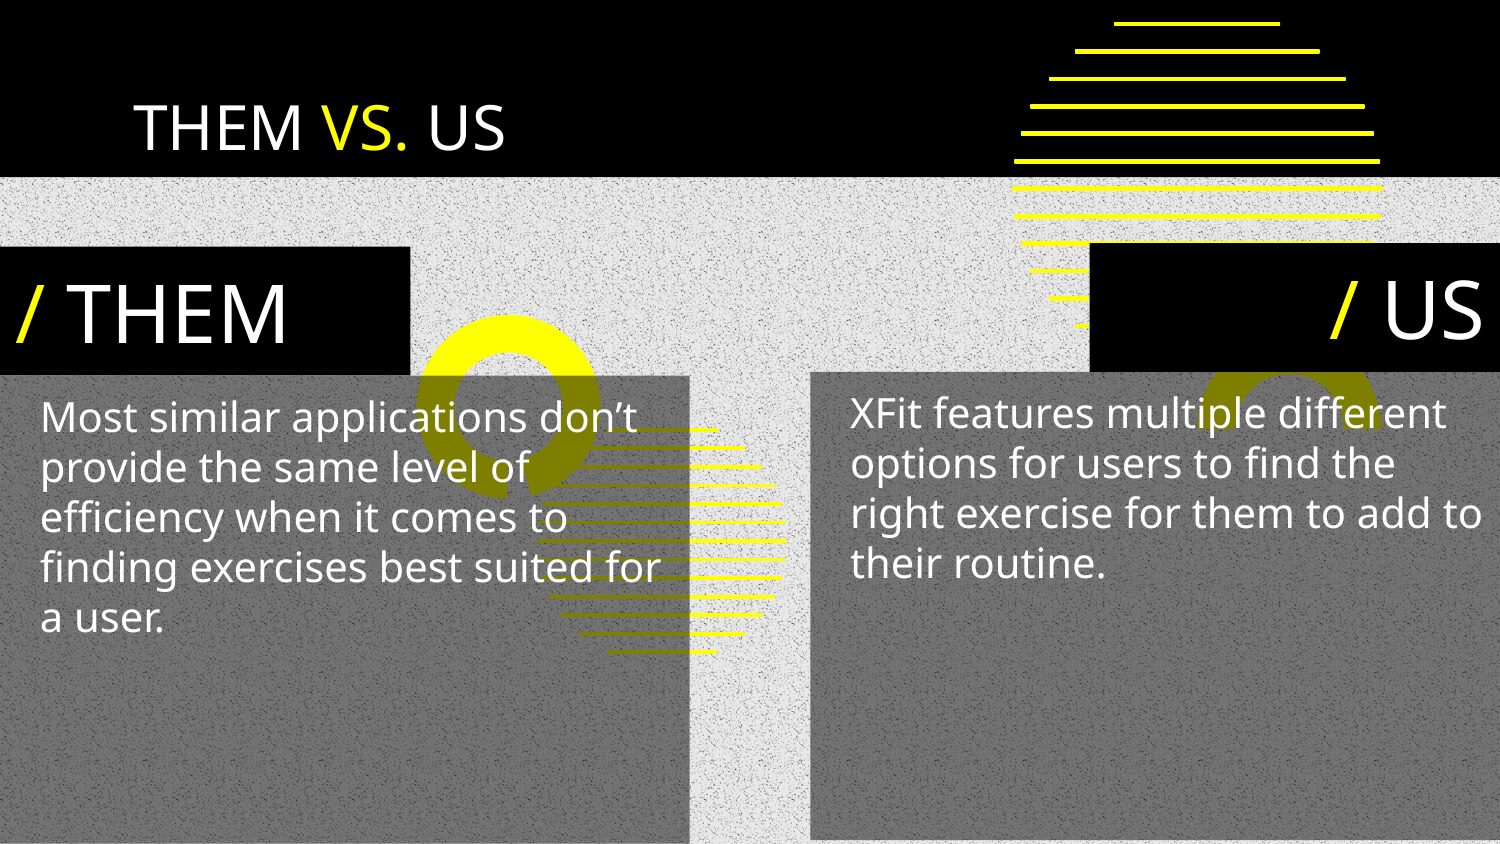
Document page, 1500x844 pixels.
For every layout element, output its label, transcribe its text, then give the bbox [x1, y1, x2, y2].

subtitle / THEM [0, 246, 411, 375]
text_box Most similar applications don’t provide the same level of efficiency when it comes to finding exercises best suited for a user. [0, 375, 690, 844]
picture [466, 353, 551, 375]
text_box XFit features multiple different options for users to find the right exercise for them to add to their routine. [810, 371, 1500, 841]
subtitle / US [1089, 243, 1500, 371]
picture [0, 178, 1500, 844]
title THEM VS. US [118, 72, 1382, 167]
